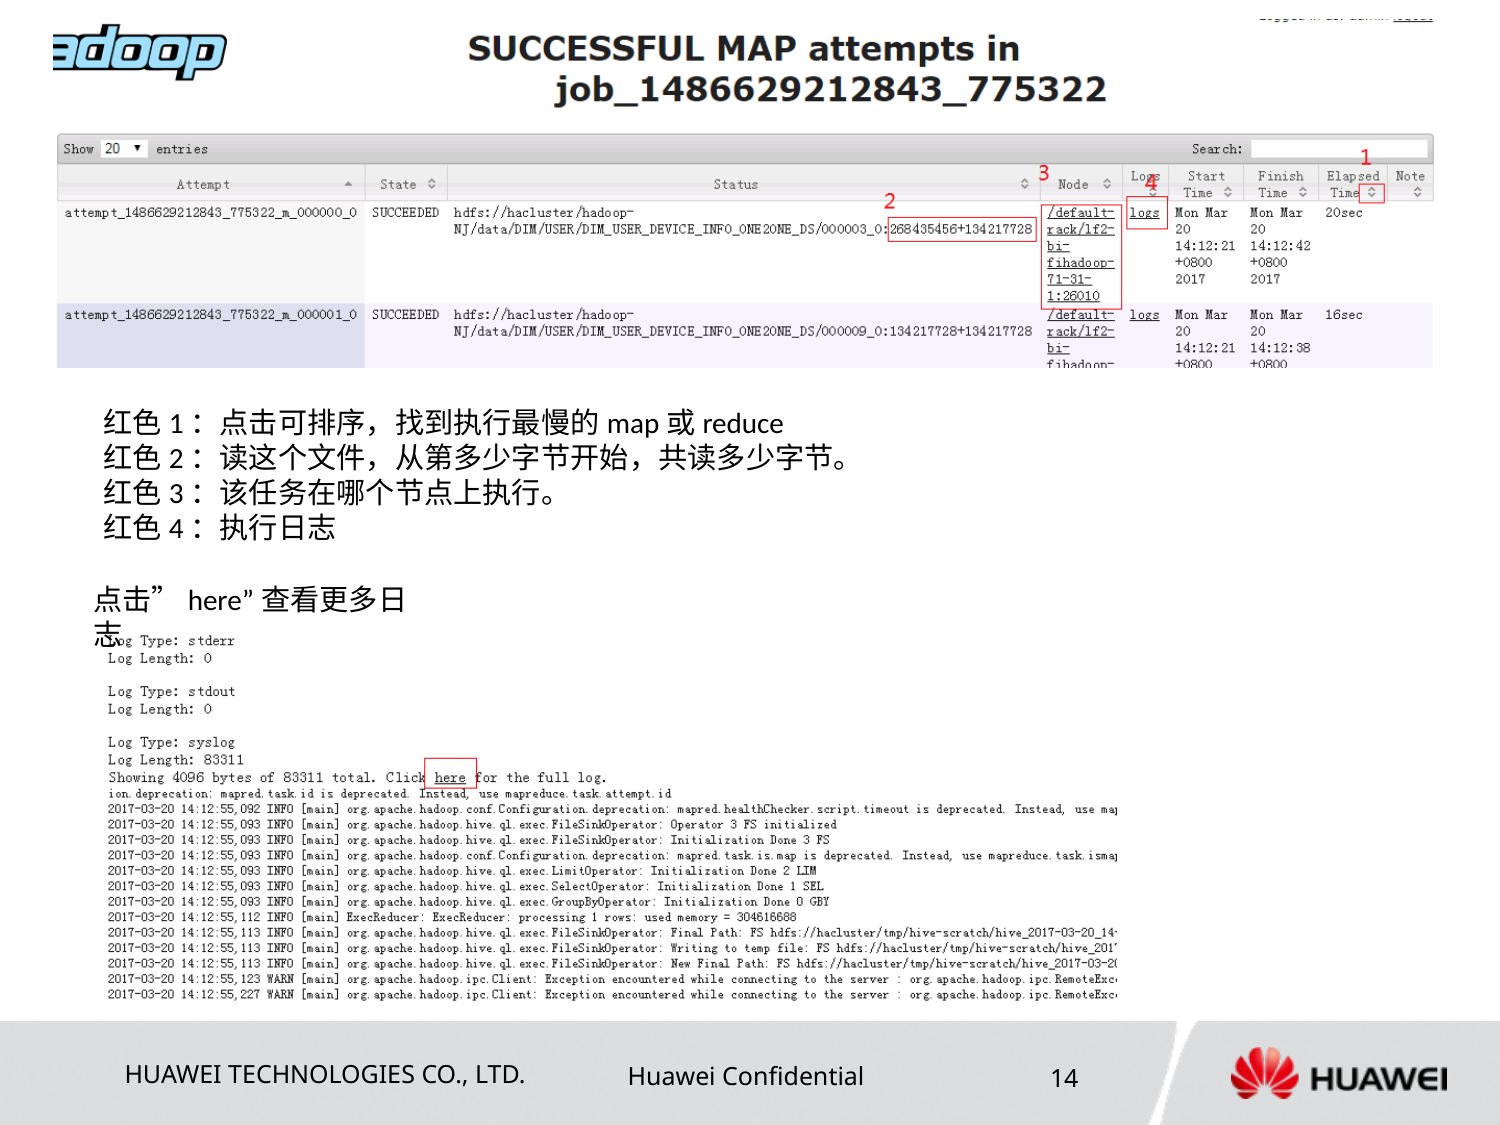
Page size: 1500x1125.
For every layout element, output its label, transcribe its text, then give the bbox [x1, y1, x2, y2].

text_box 点击”here”查看更多日志 [78, 574, 433, 659]
picture [0, 1021, 1500, 1125]
picture [52, 18, 1439, 369]
picture [101, 621, 1117, 1005]
text_box 红色1：点击可排序，找到执行最慢的map或reduce 红色2：读这个文件，从第多少字节开始，共读多少字节。 红色3：该任务在哪个节点上执行。 红色4：执行日志 [88, 397, 1010, 552]
